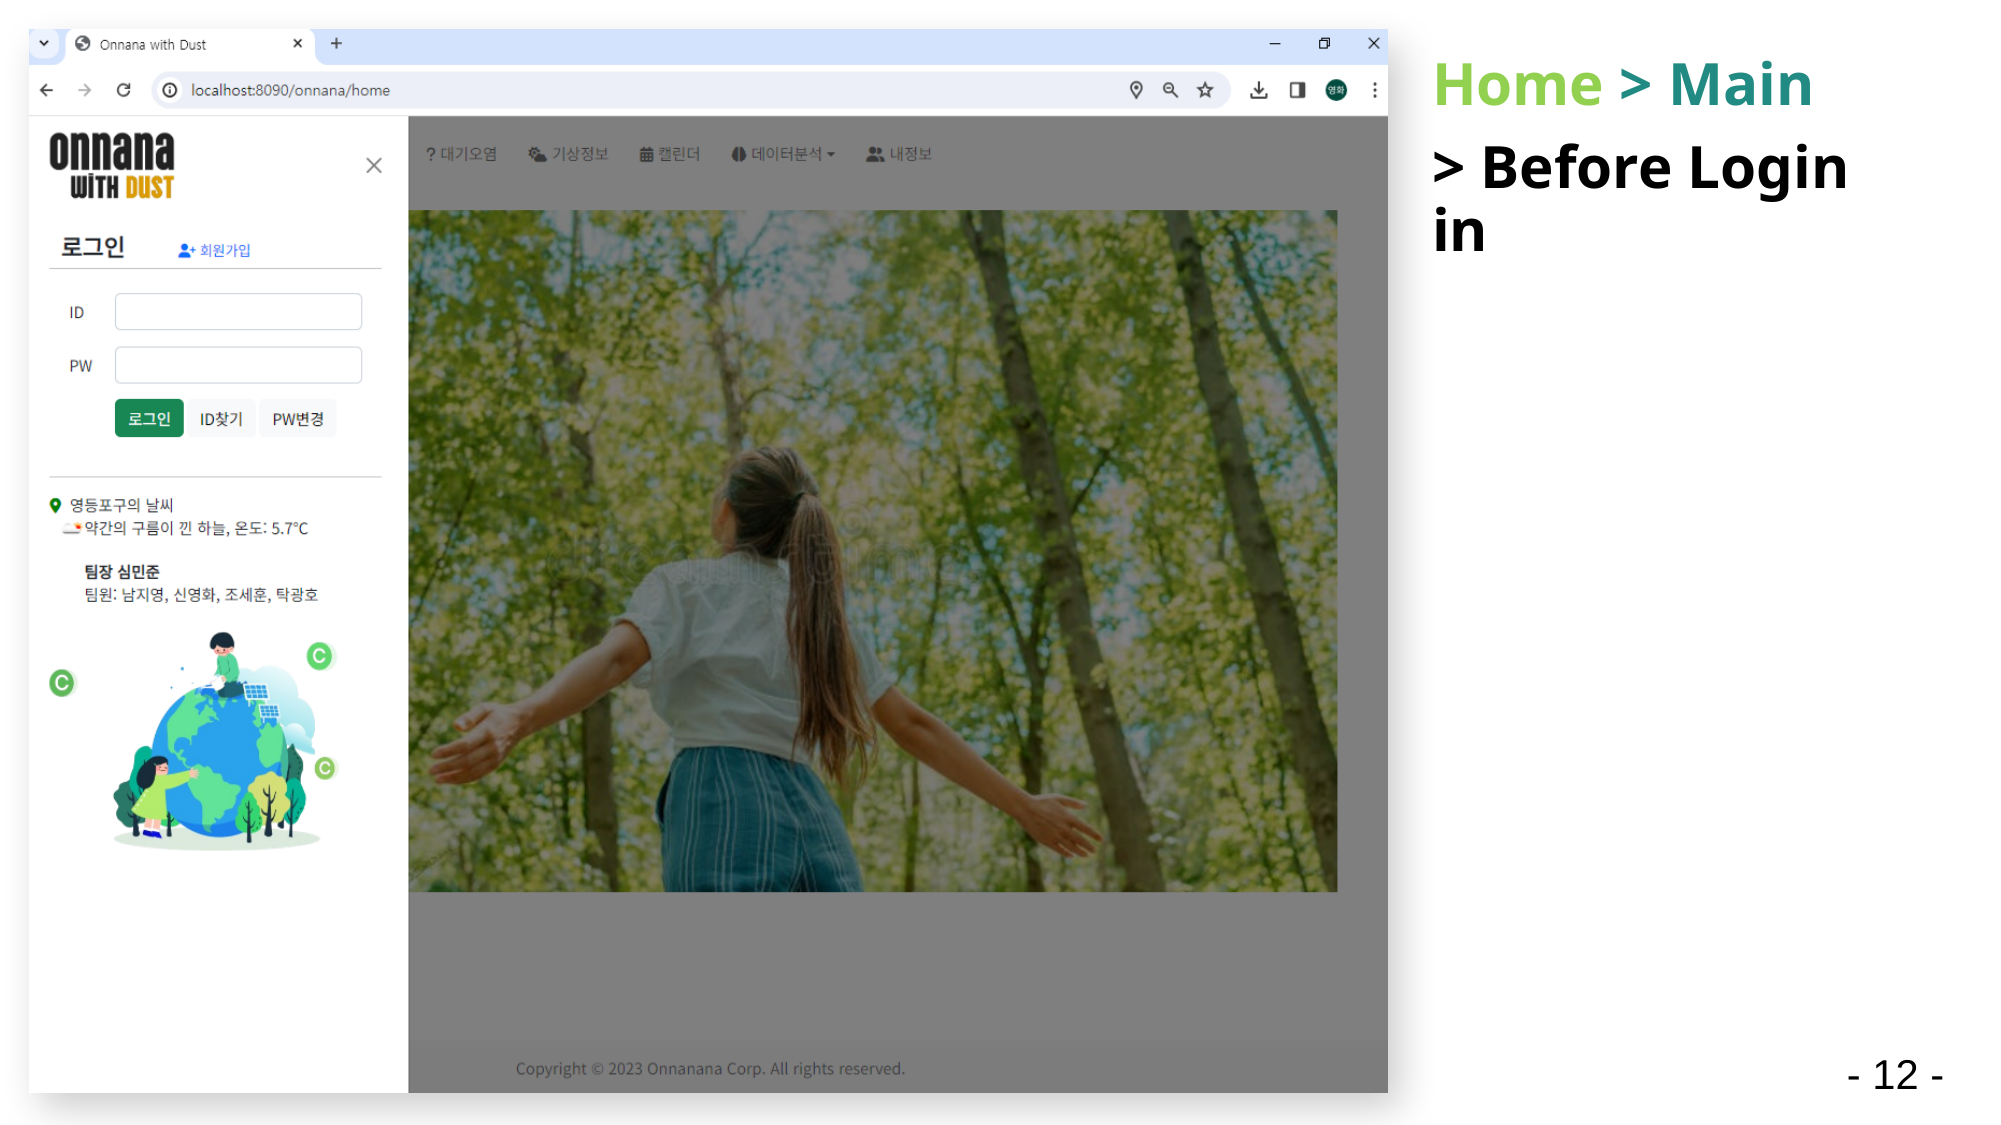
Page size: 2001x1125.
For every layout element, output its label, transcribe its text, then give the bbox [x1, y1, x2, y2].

list Home > Main > Before Login in [1417, 100, 1917, 219]
picture [29, 29, 1388, 1093]
text_box - 12 - [1412, 1042, 1960, 1103]
